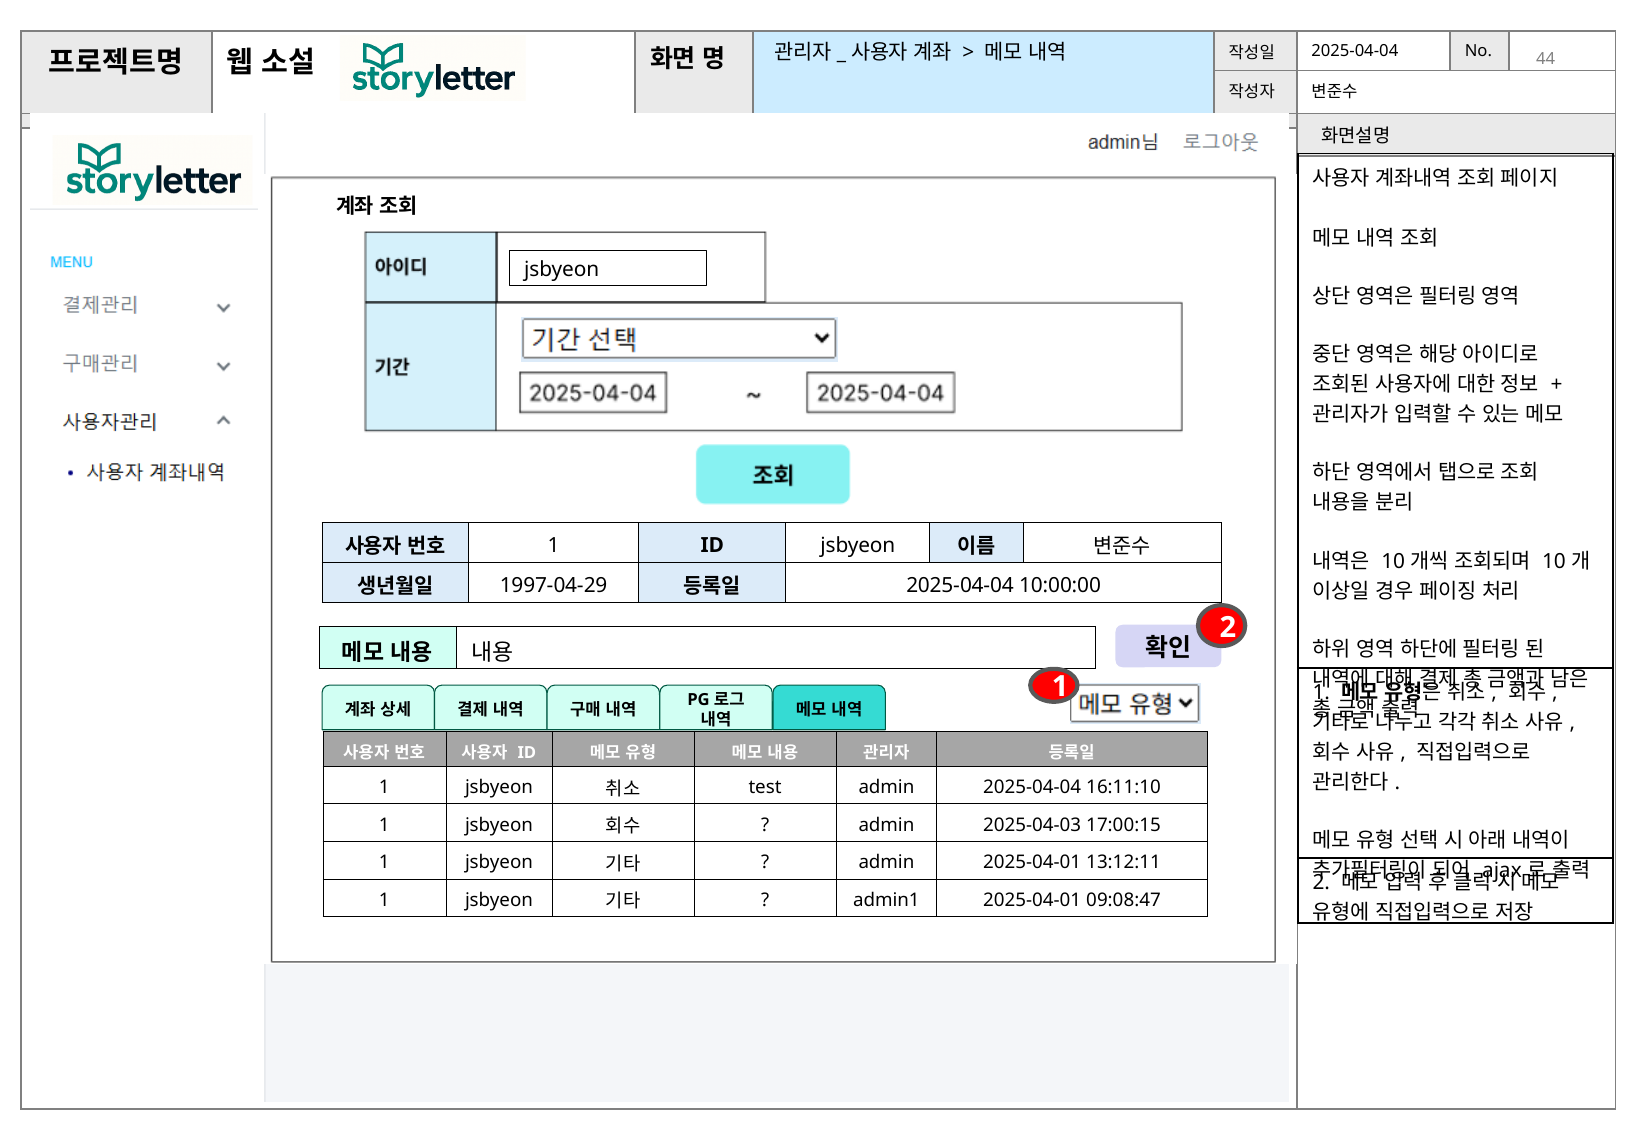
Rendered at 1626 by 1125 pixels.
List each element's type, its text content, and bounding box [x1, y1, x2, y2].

table_header 사용자 계좌내역 조회 페이지 메모 내역 조회 상단 영역은 필터링 영역 중단 영역은 해당 아이디로 조회된 사용자에 대한 정보 + 관리자가 입력할 수 있는 메모 하단 영역에서 탭으로 조회 내용을 분리 내역은 10개씩 조회되며 10개 이상일 경우 페이징 처리 하위 영역 하단에 필터링 된 내역에 대해 결제 총 금액과 남은 총 금액 출력 [1299, 154, 1612, 667]
picture [30, 113, 1298, 1102]
picture [339, 35, 526, 101]
table_cell 2. 메모 입력 후 클릭 시 메모 유형에 직접입력으로 저장 [1302, 859, 1612, 922]
text_box 관리자_사용자 계좌 > 메모 내역 [760, 31, 1082, 71]
table_cell 1. 메모 유형은 취소, 회수, 기타로 나누고 각각 취소 사유, 회수 사유, 직접입력으로 관리한다. 메모 유형 선택 시 아래 내역이 추가필터링이 되어 ajax로 출력 [1302, 669, 1612, 857]
